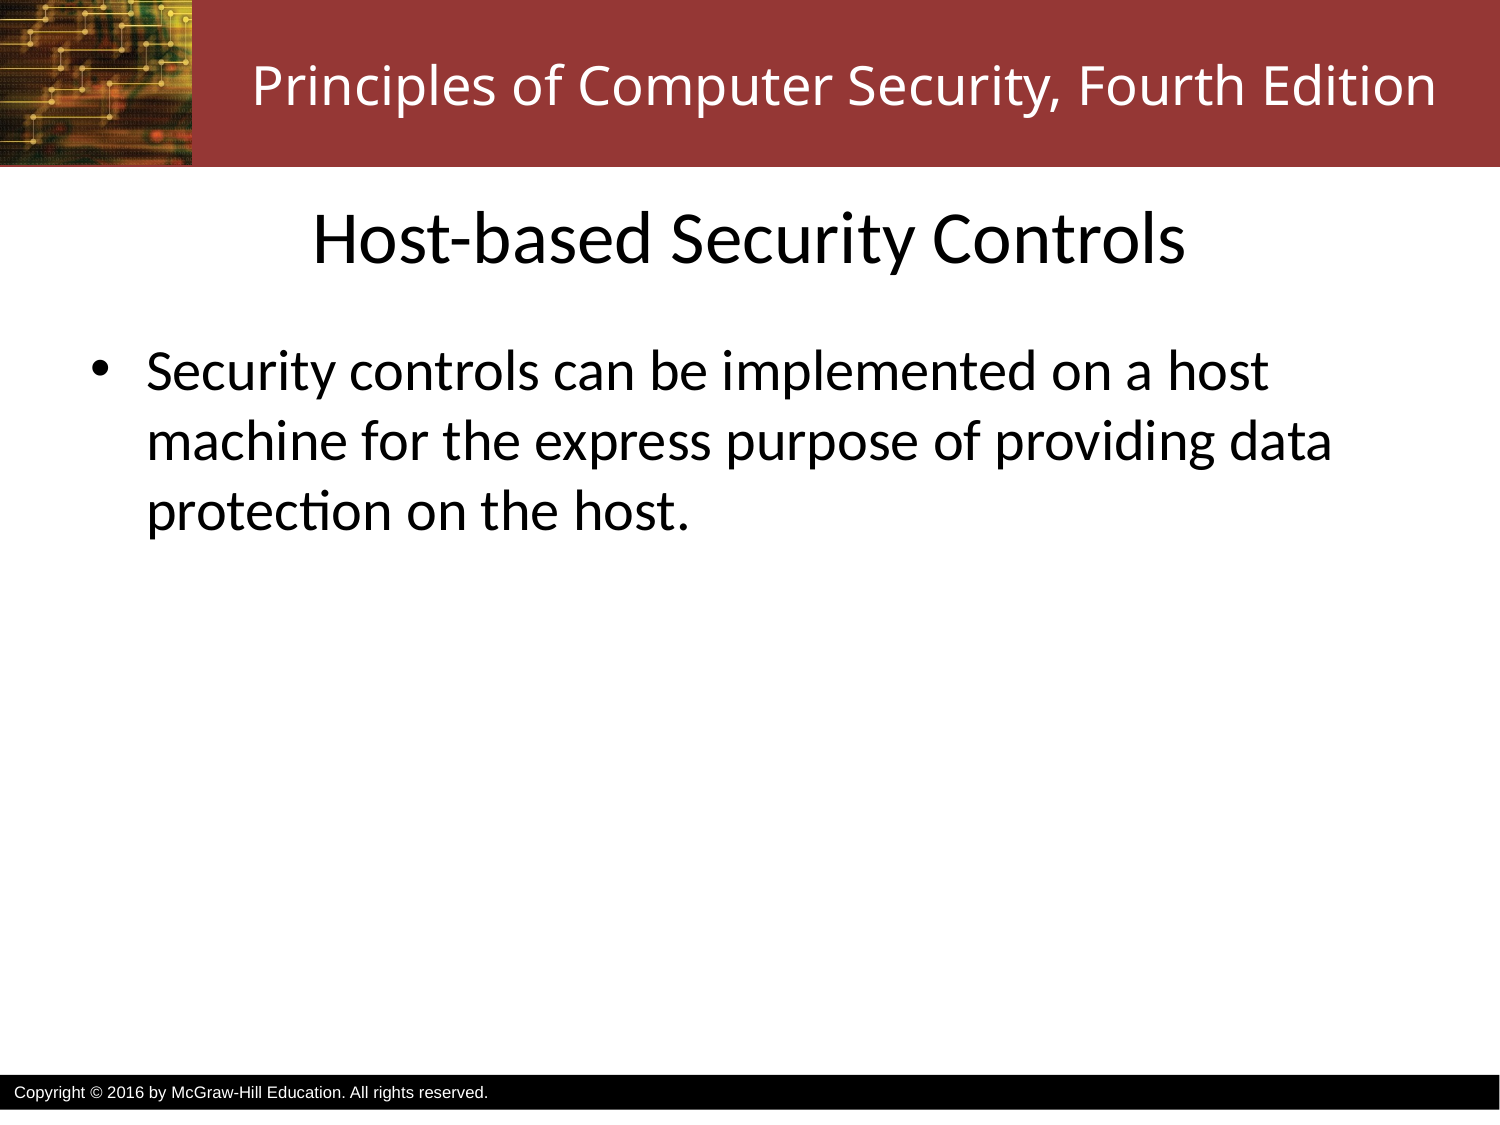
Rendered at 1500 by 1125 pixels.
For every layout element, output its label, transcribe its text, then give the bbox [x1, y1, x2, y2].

picture [0, 0, 192, 165]
list Security controls can be implemented on a host machine for the express purpose of providing data protection on the host. [75, 324, 1425, 1005]
title Host-based Security Controls [75, 181, 1425, 324]
